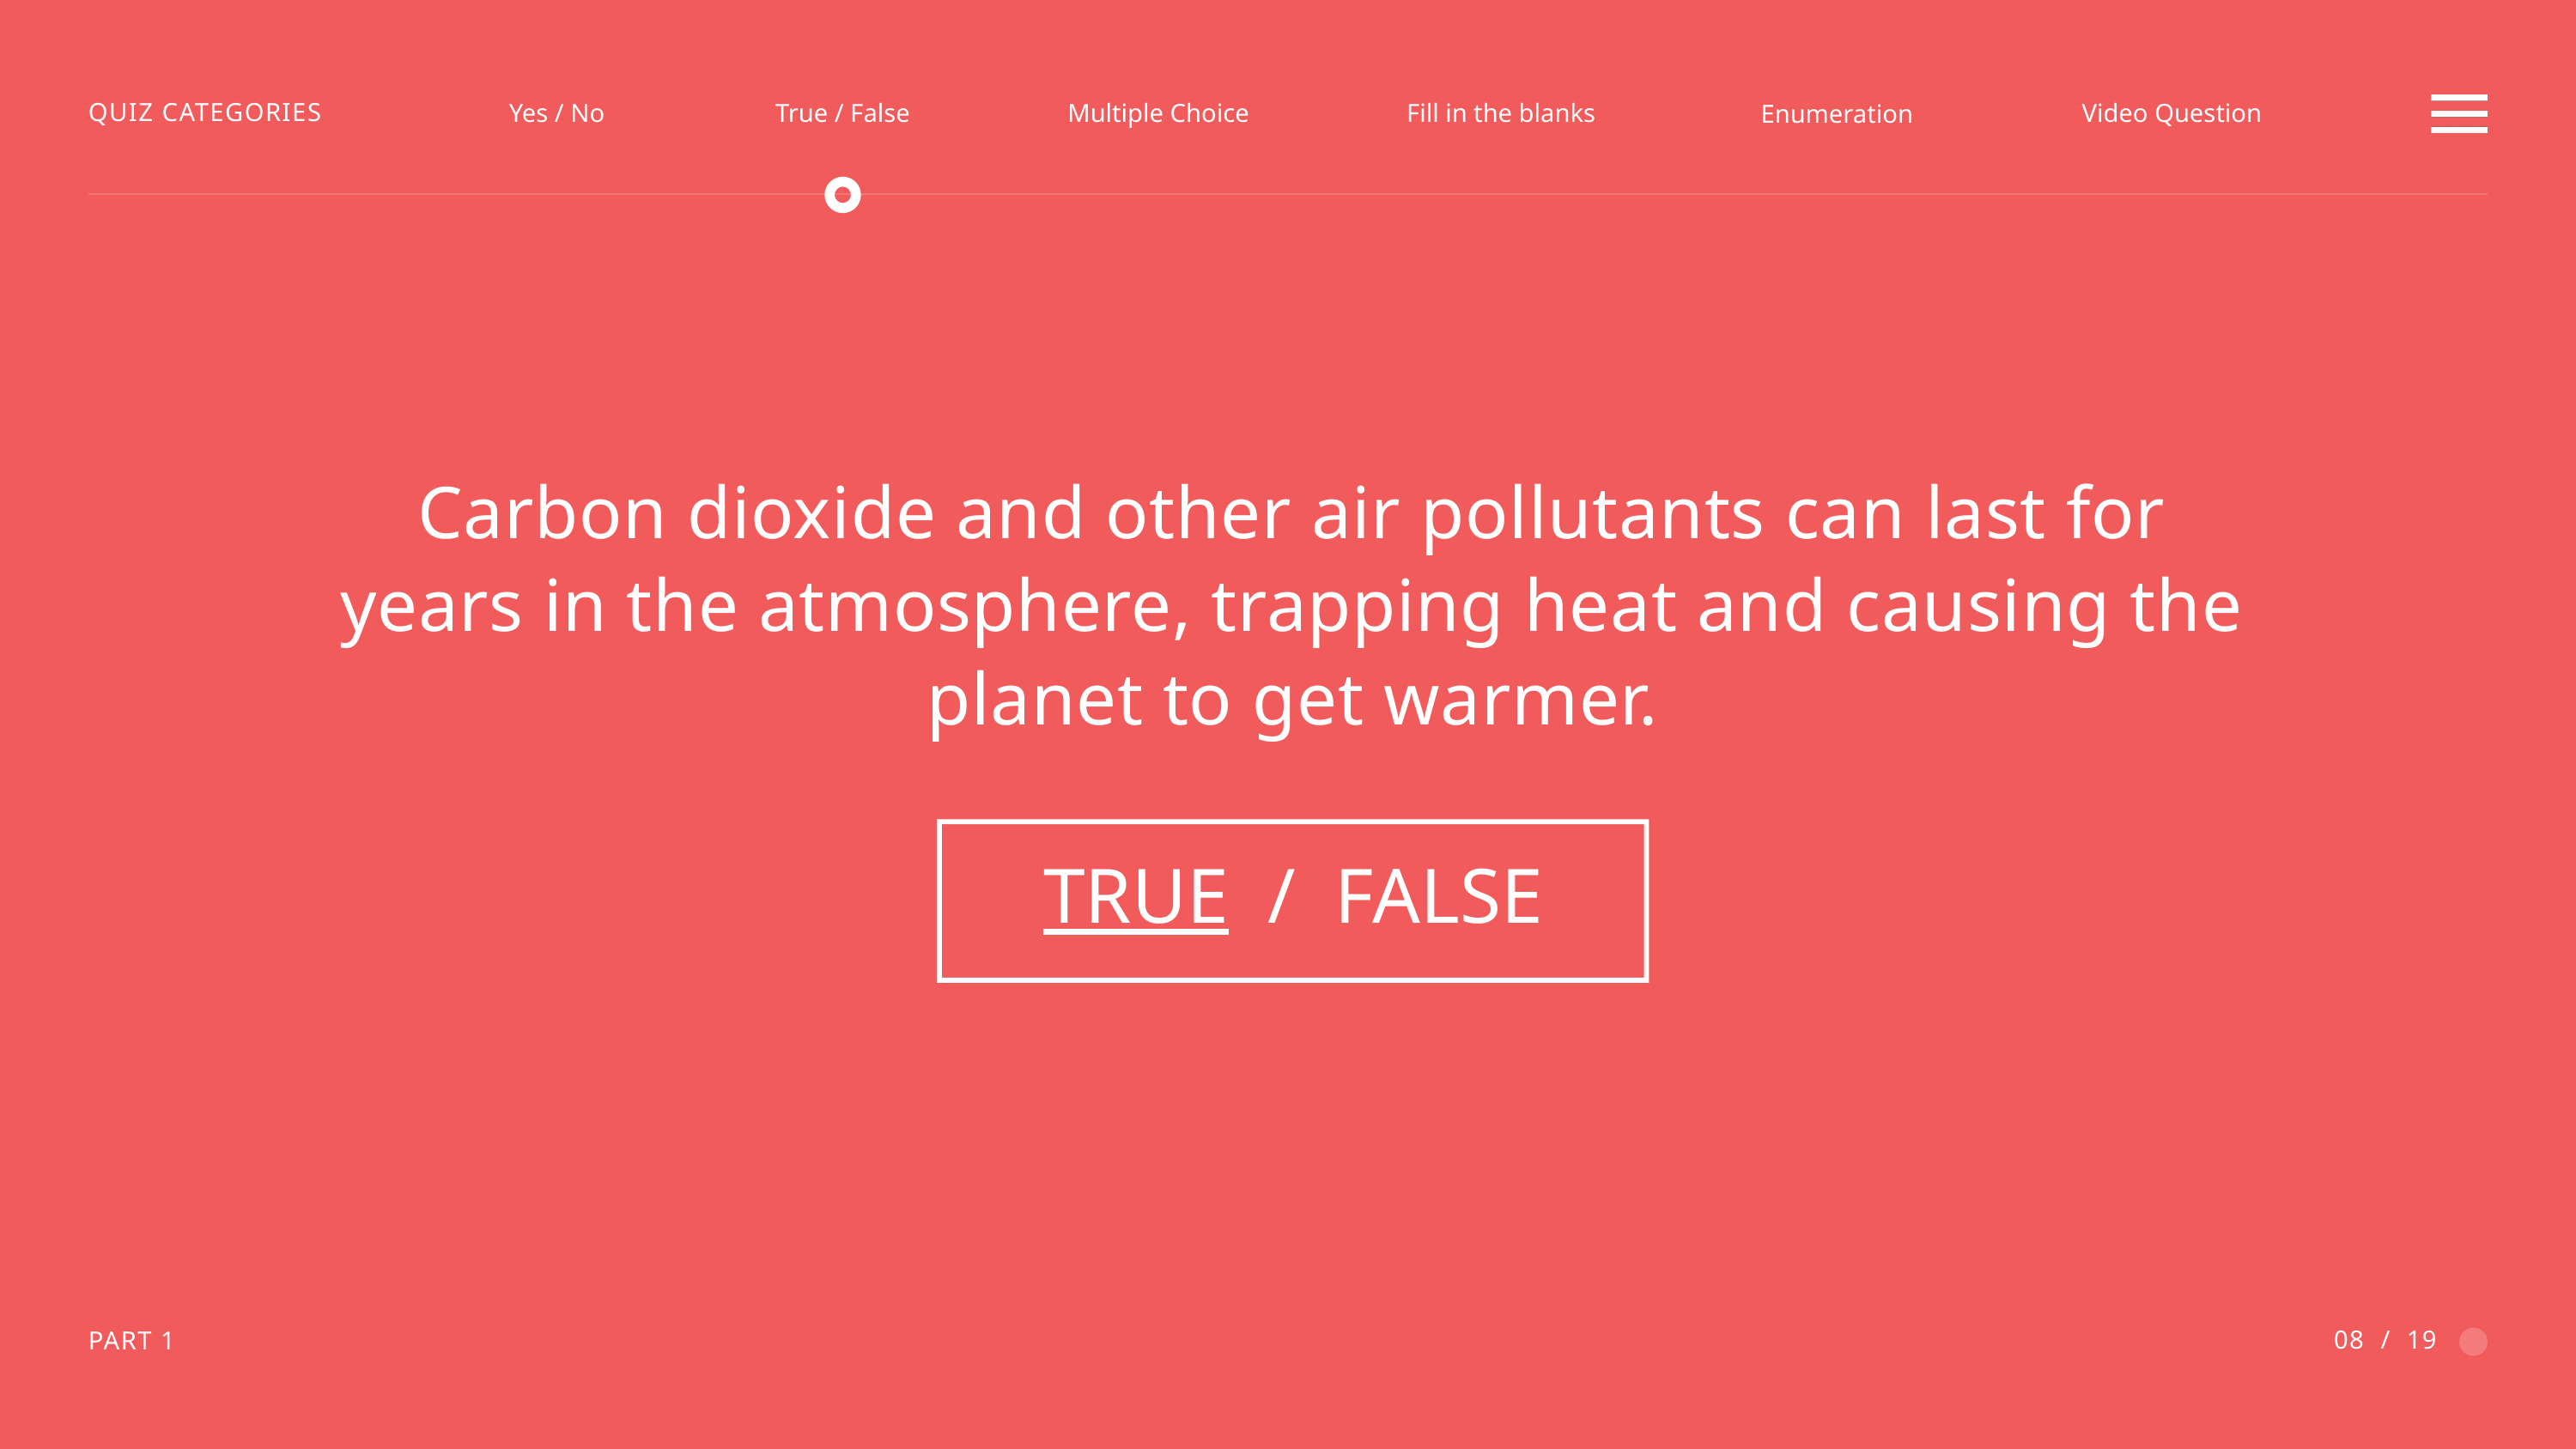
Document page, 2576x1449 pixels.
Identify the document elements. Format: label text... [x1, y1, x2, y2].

text_box Yes / No [484, 101, 630, 127]
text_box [824, 176, 861, 214]
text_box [2110, 1326, 2488, 1356]
text_box Carbon dioxide and other air pollutants can last for years in the atmosphere, trapping heat and causing the planet to get warmer. [320, 459, 2266, 739]
text_box Enumeration [1741, 103, 1933, 129]
text_box [2431, 94, 2488, 133]
text_box QUIZ CATEGORIES [88, 101, 357, 127]
text_box PART 1 [88, 1330, 357, 1355]
text_box Fill in the blanks [1390, 101, 1612, 127]
text_box Video Question [2063, 101, 2281, 127]
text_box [936, 819, 1649, 983]
text_box True / False [759, 101, 927, 127]
text_box Multiple Choice [1056, 101, 1261, 127]
